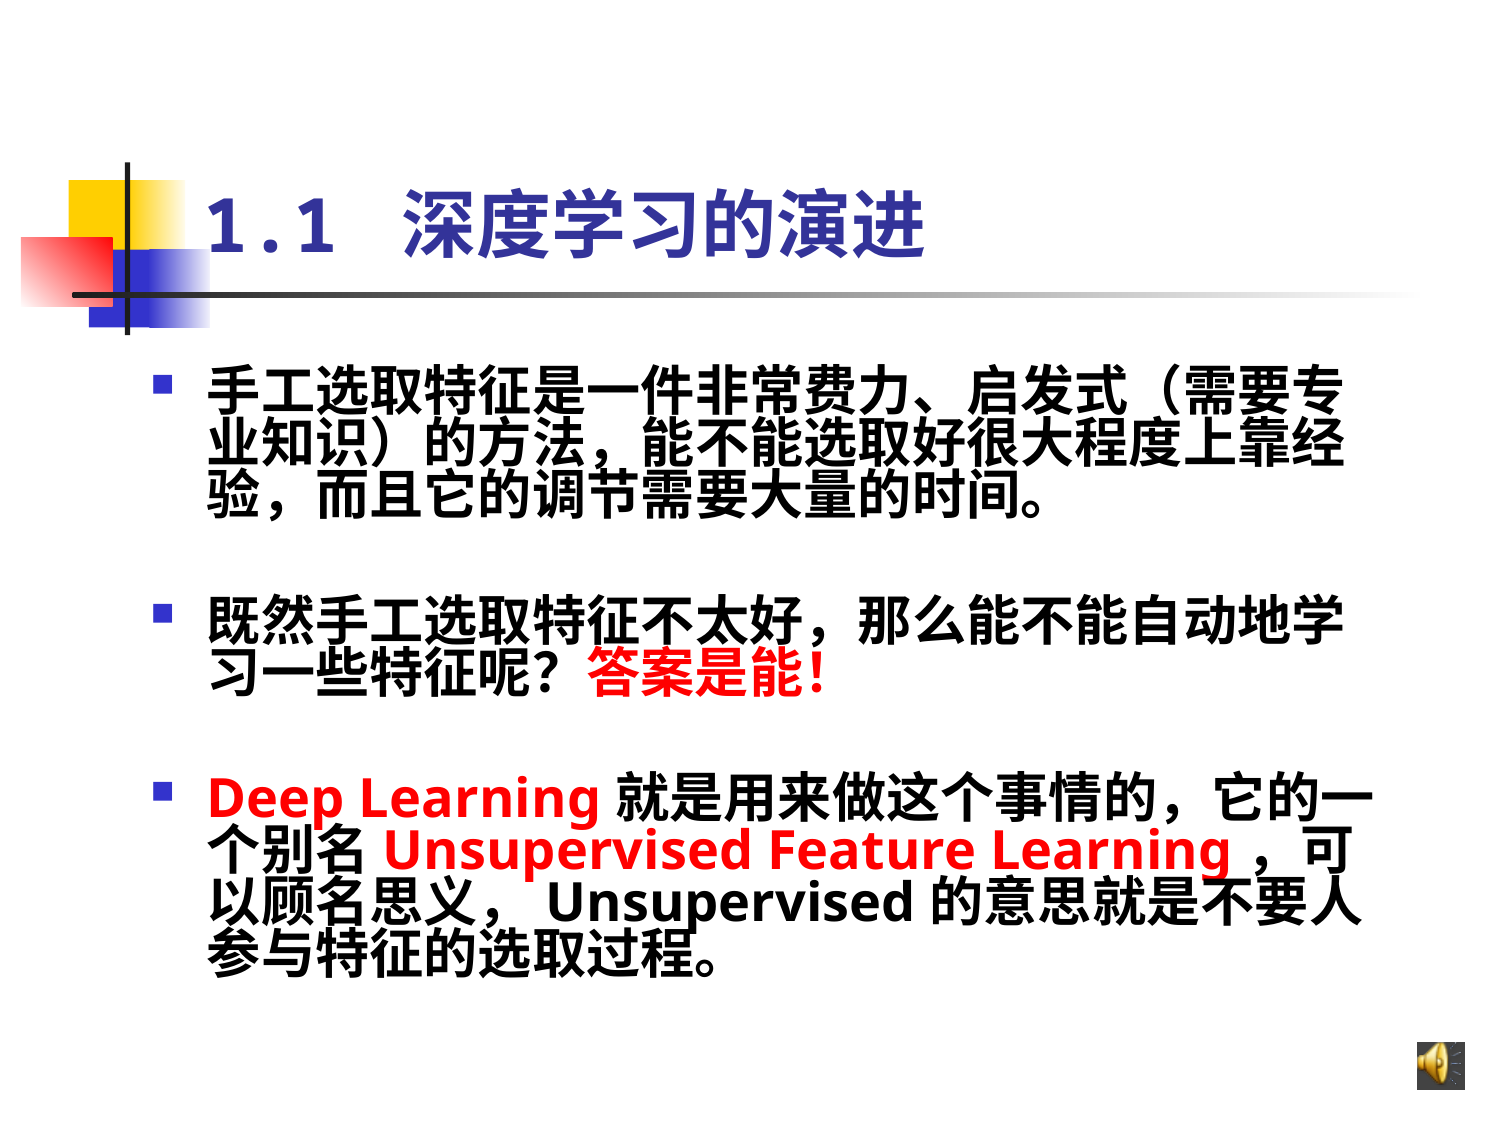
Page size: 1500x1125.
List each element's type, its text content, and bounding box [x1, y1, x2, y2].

picture [1416, 1041, 1467, 1092]
list 手工选取特征是一件非常费力、启发式（需要专业知识）的方法，能不能选取好很大程度上靠经验，而且它的调节需要大量的时间。 既然手工选取特征不太好，那么能不能自动地学习一些特征呢？答案是能！ Deep Learning就是用来做这个事情的，它的一个别名Unsupervised Feature Learning，可以顾名思义，Unsupervised的意思就是不要人参与特征的选取过程。 [135, 361, 1411, 1037]
title 1.1 深度学习的演进 [188, 35, 1468, 275]
